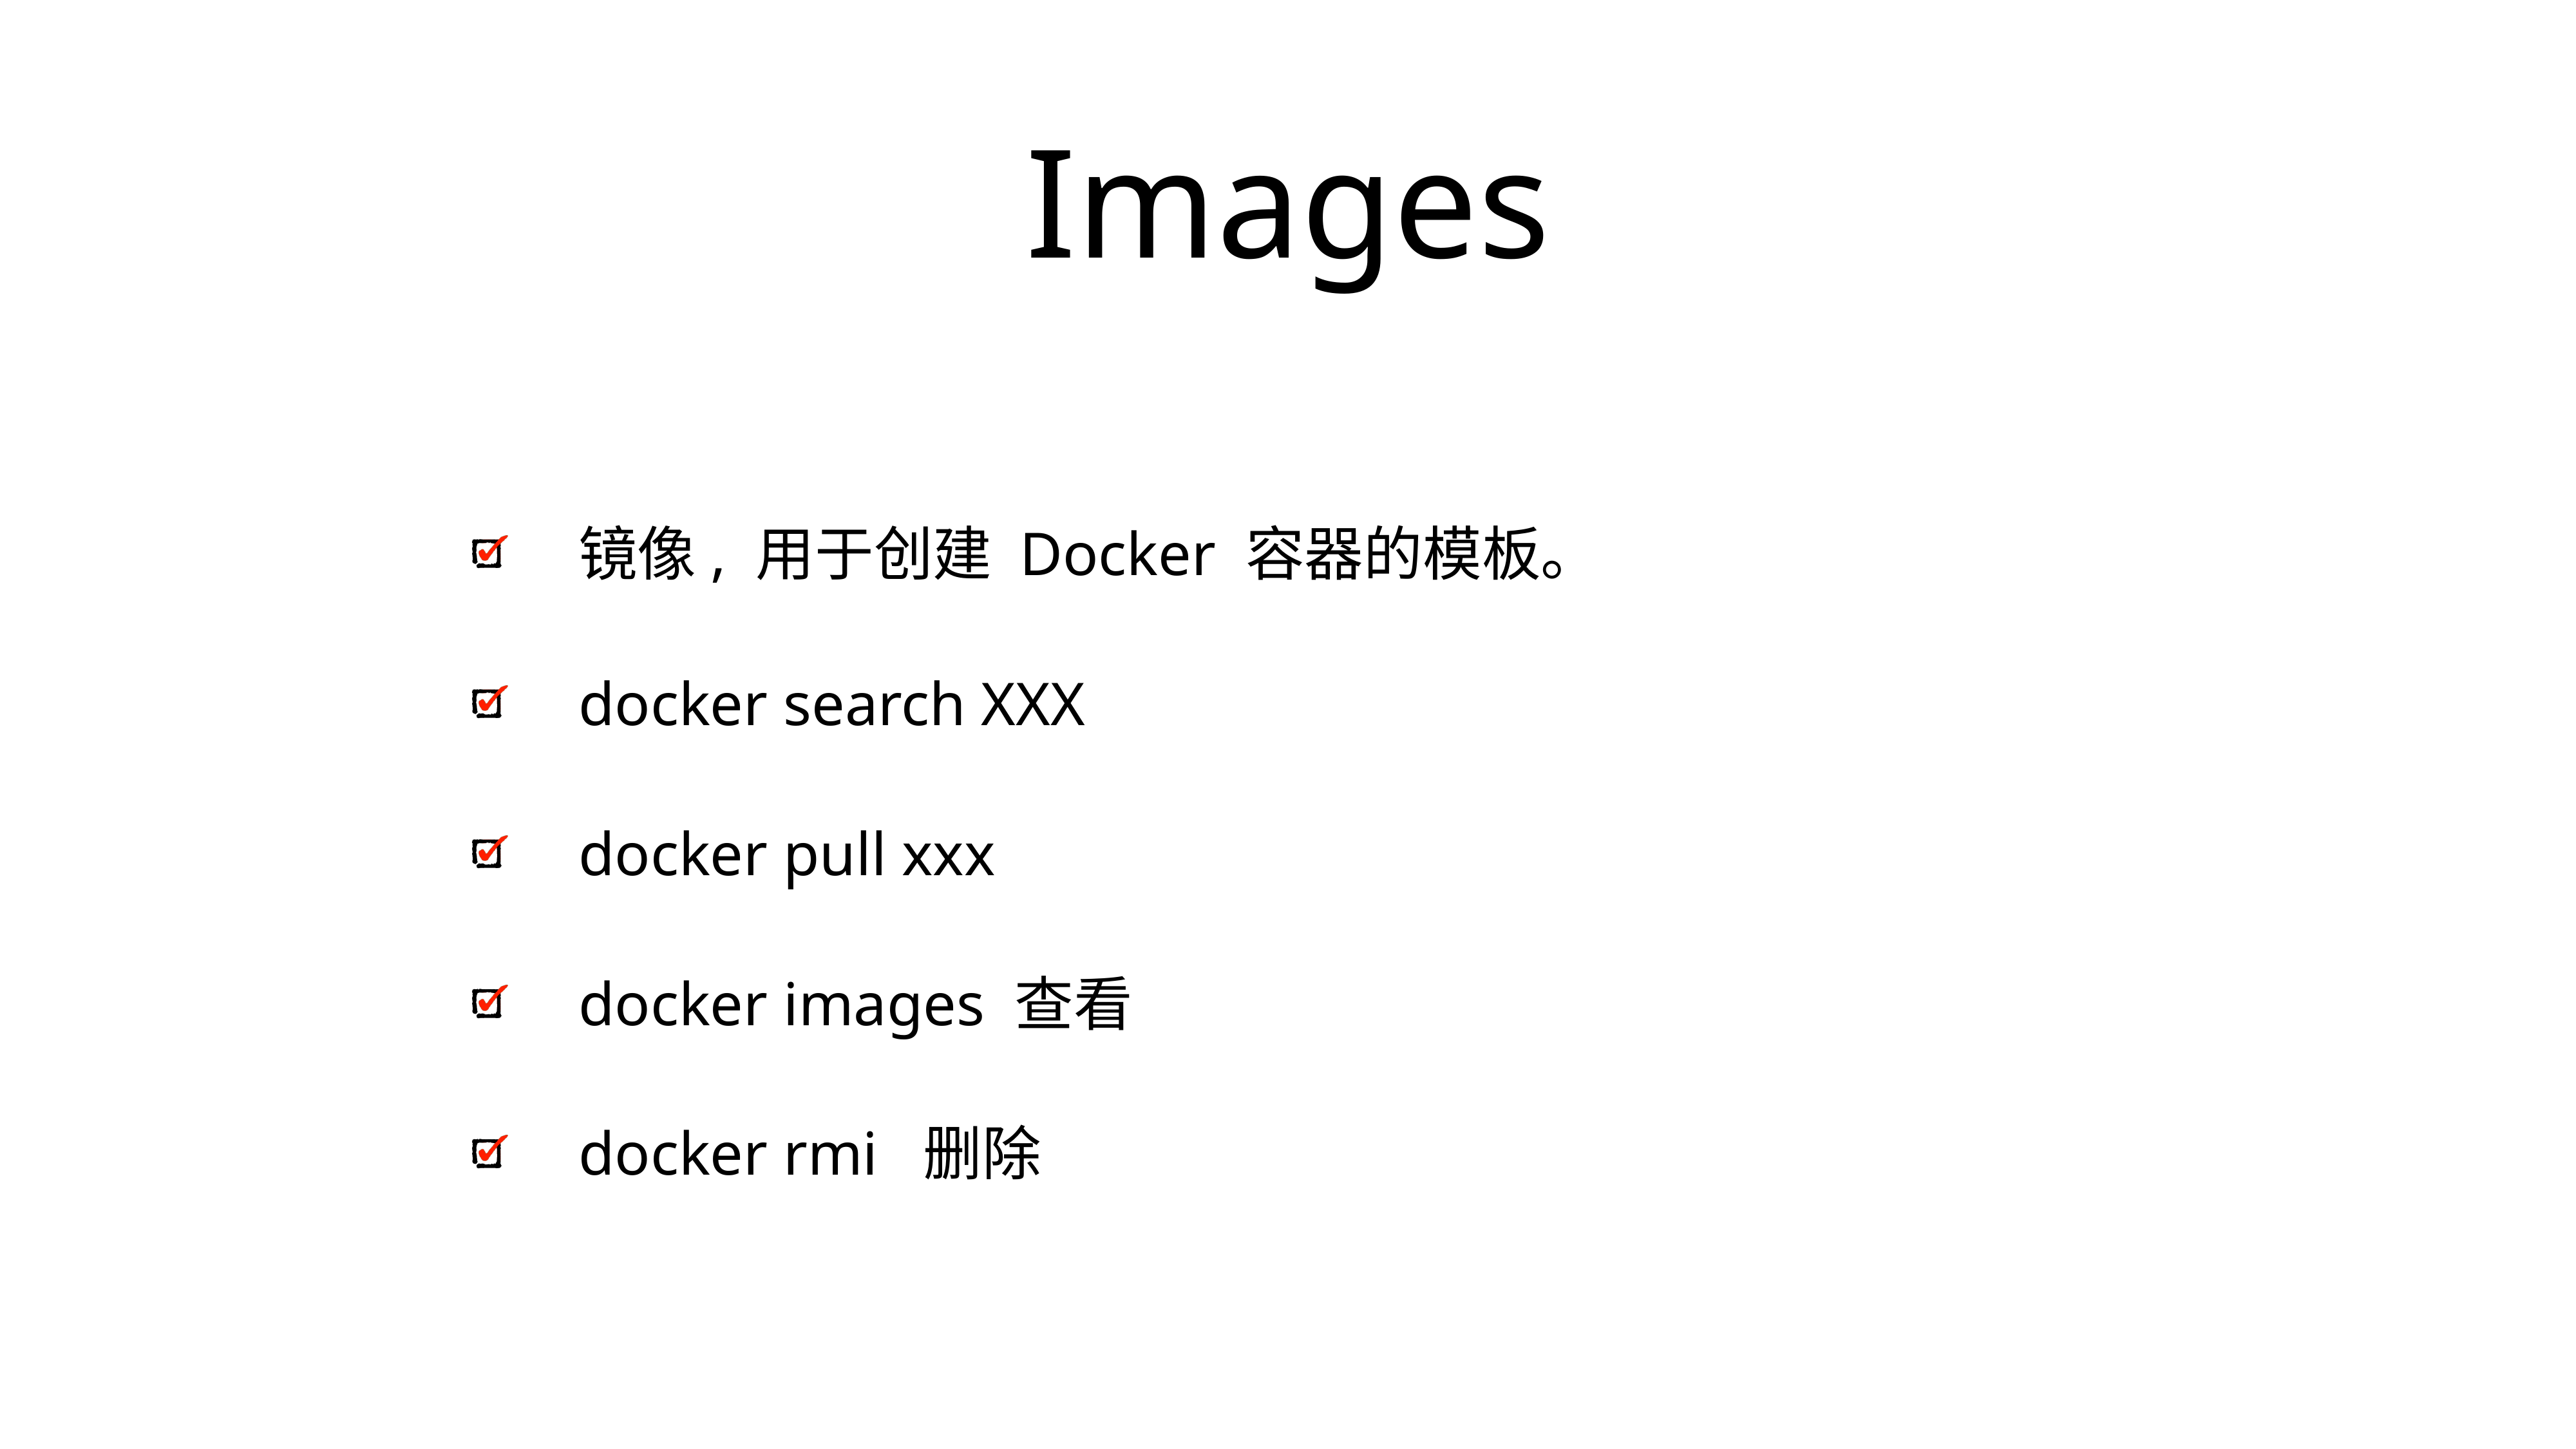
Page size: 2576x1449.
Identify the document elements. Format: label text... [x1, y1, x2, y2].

picture [471, 835, 508, 869]
list 镜像, 用于创建 Docker 容器的模板。 docker search XXX docker pull xxx docker images 查看 docker rmi 删除 [463, 384, 2113, 1320]
picture [471, 685, 508, 719]
title Images [463, 37, 2113, 359]
picture [471, 985, 508, 1019]
picture [471, 1135, 508, 1169]
picture [471, 535, 508, 569]
